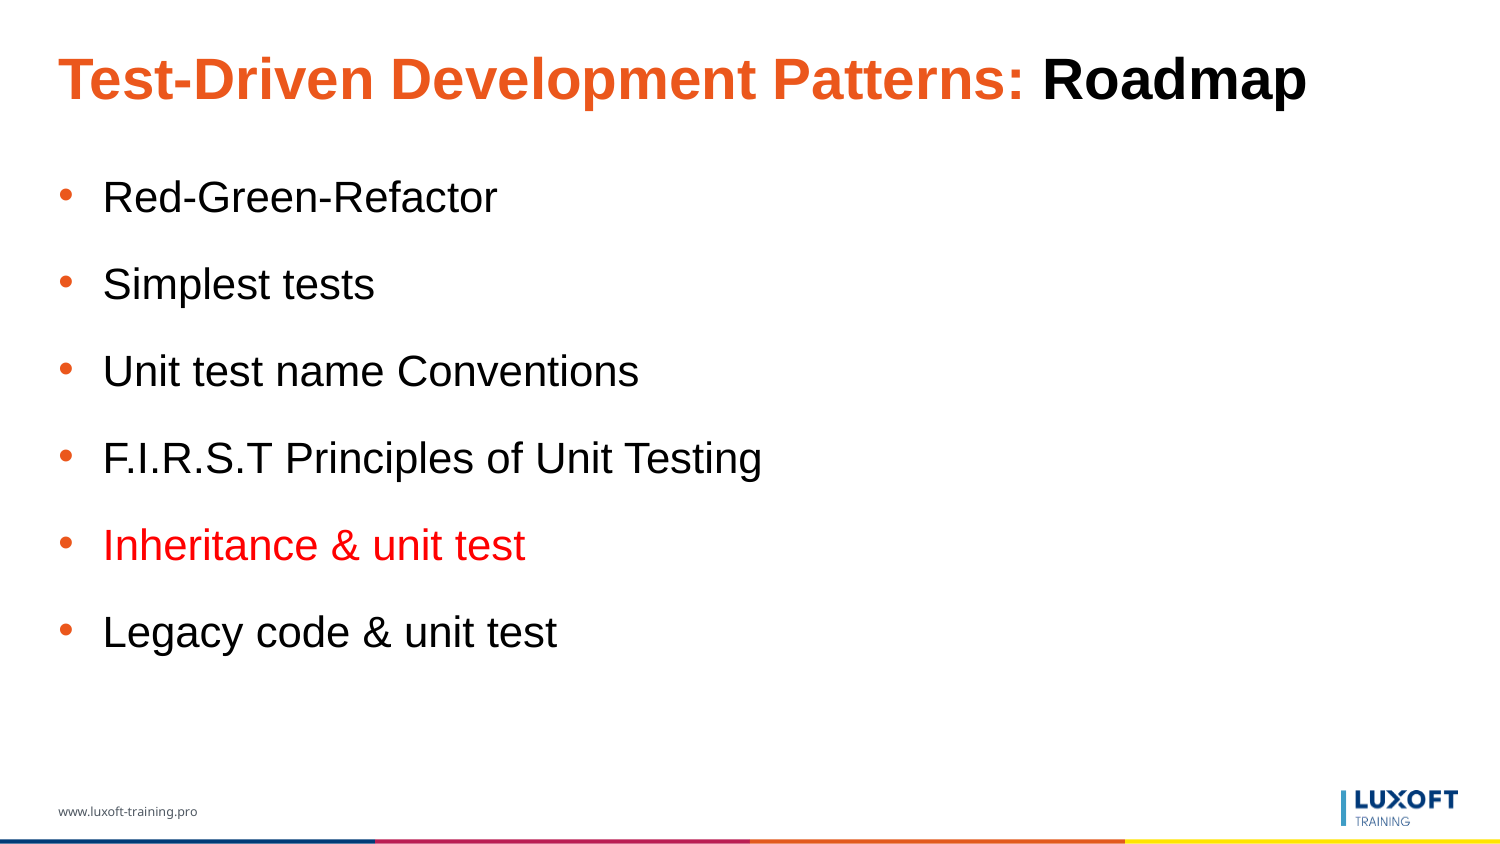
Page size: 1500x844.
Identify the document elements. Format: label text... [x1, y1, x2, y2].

title Test-Driven Development Patterns: Roadmap [47, 44, 1457, 107]
picture [1341, 790, 1458, 826]
list Red-Green-Refactor Simplest tests Unit test name Conventions F.I.R.S.T Principles of Unit Testing Inheritance & unit test Legacy code & unit test [47, 147, 1457, 764]
